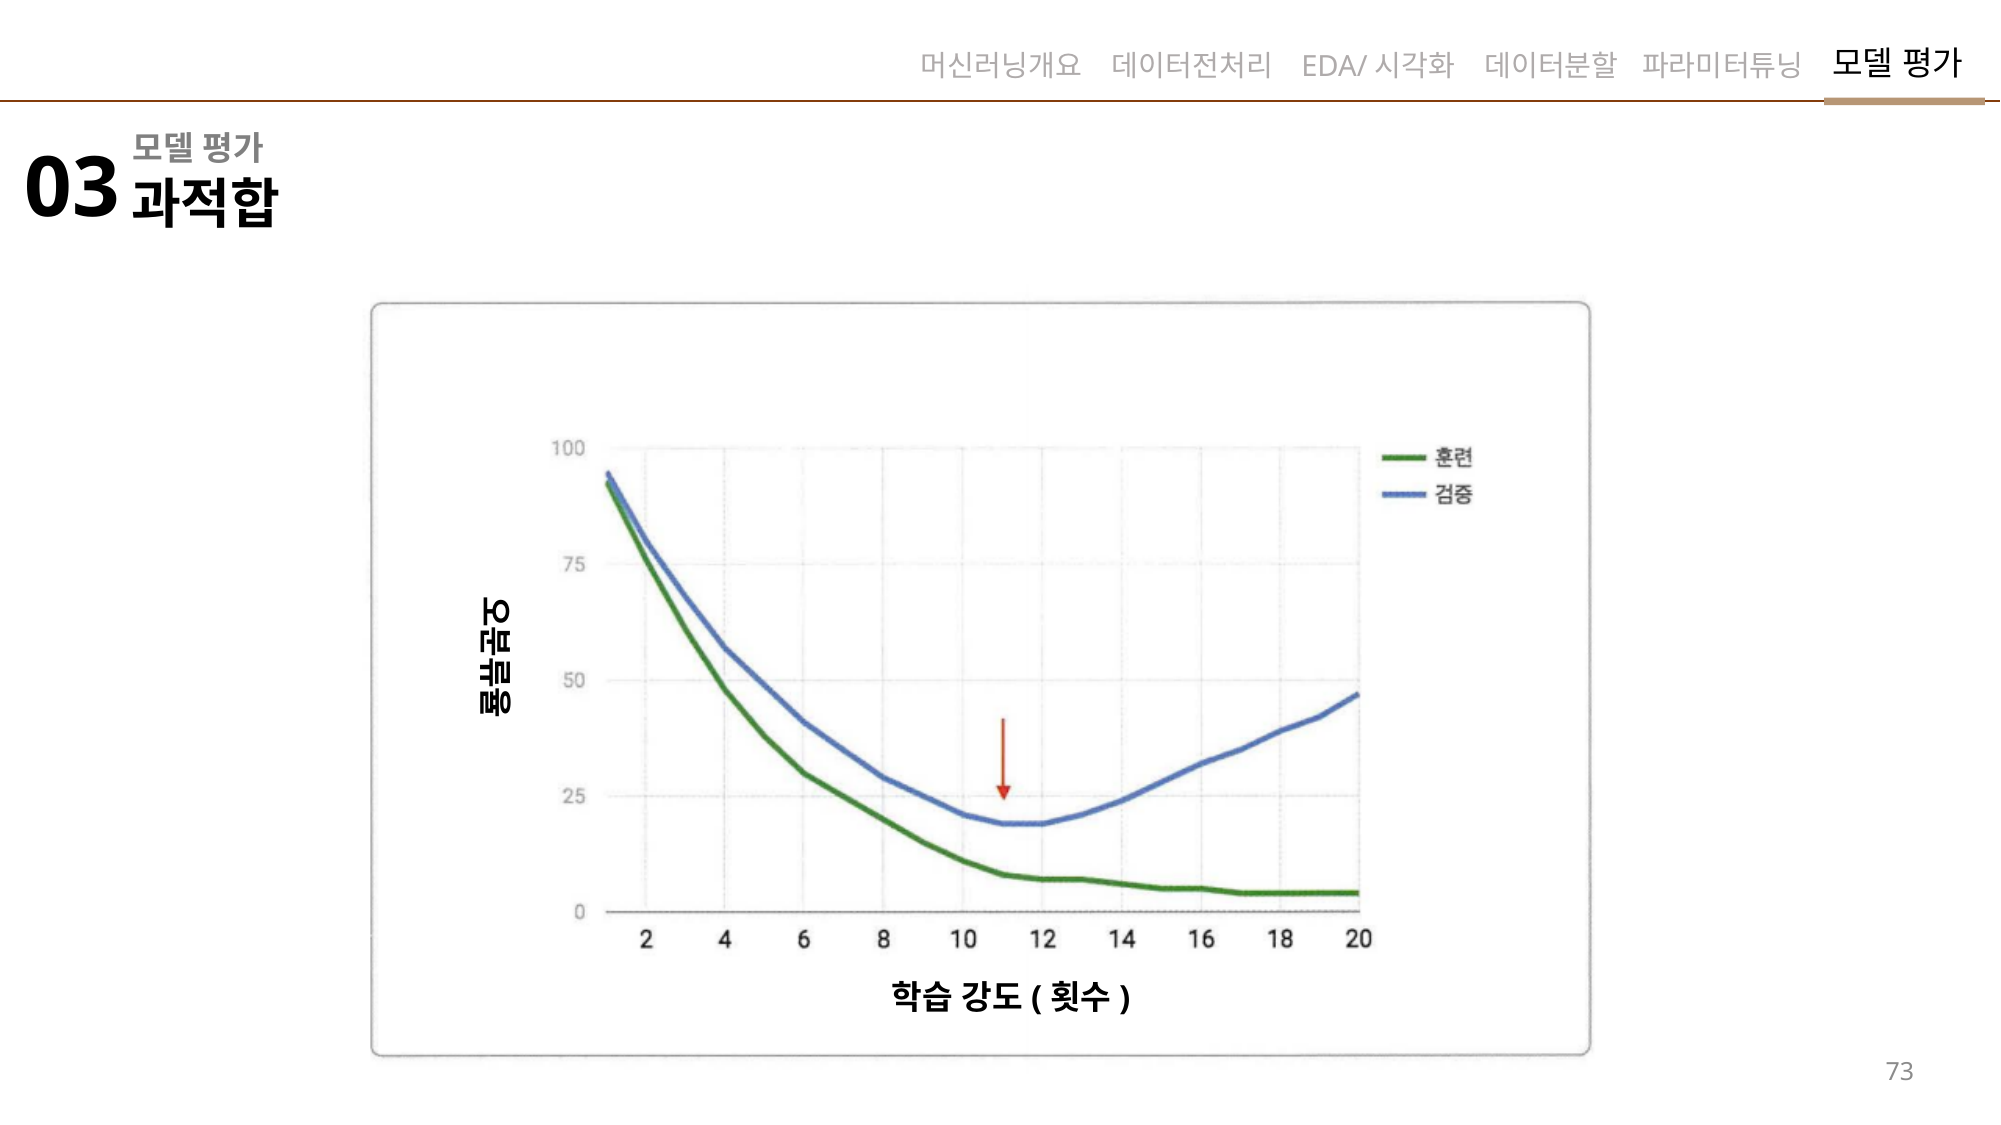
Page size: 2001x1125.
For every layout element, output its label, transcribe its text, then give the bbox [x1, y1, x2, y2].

text_box 데이터분할 [1469, 39, 1627, 90]
text_box 모델 평가 [117, 119, 650, 161]
text_box 파라미터튜닝 [1627, 39, 1817, 90]
text_box 03 [10, 125, 117, 241]
picture [355, 284, 1609, 1074]
text_box 데이터전처리 [1096, 39, 1286, 90]
text_box [1823, 102, 1986, 106]
text_box EDA/시각화 [1286, 39, 1469, 90]
text_box 과적합 [116, 161, 734, 242]
slide_number 73 [1479, 1042, 1930, 1103]
text_box 머신러닝개요 [905, 39, 1096, 90]
text_box 모델 평가 [1817, 34, 2000, 90]
